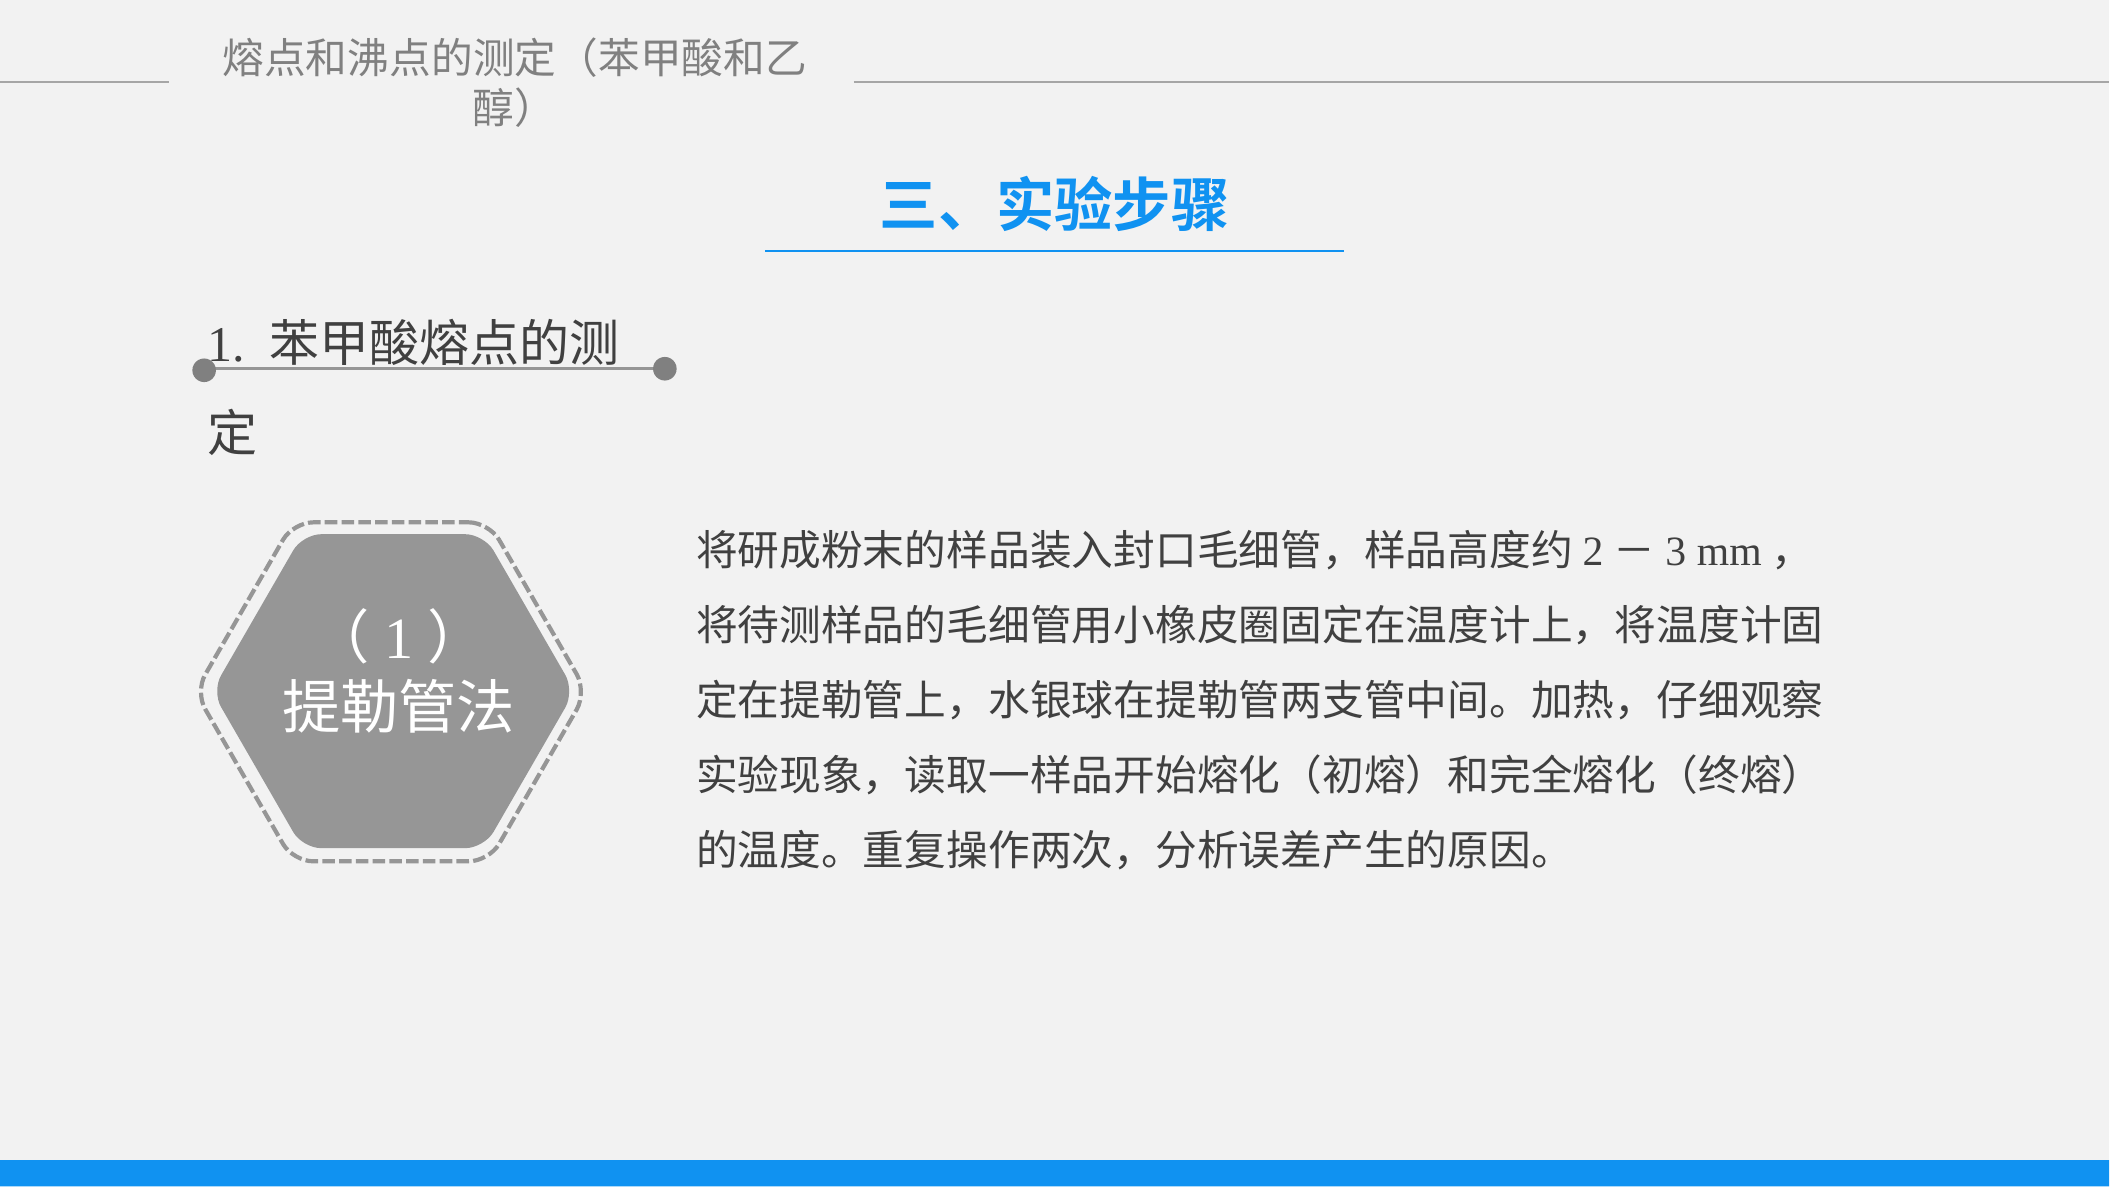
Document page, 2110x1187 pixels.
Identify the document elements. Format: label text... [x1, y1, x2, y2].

text_box 1. 苯甲酸熔点的测定 [192, 274, 677, 356]
text_box 1. 苯甲酸熔点的测定 [192, 383, 677, 469]
text_box 三、实验步骤 [830, 168, 1280, 239]
text_box 将研成粉末的样品装入封口毛细管，样品高度约2－3 mm，将待测样品的毛细管用小橡皮圈固定在温度计上，将温度计固定在提勒管上，水银球在提勒管两支管中间。加热，仔细观察实验现象，读取一样品开始熔化（初熔）和完全熔化（终熔）的温度。重复操作两次，分析误差产生的原因。 [681, 491, 1870, 882]
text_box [192, 356, 677, 383]
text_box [199, 522, 583, 862]
